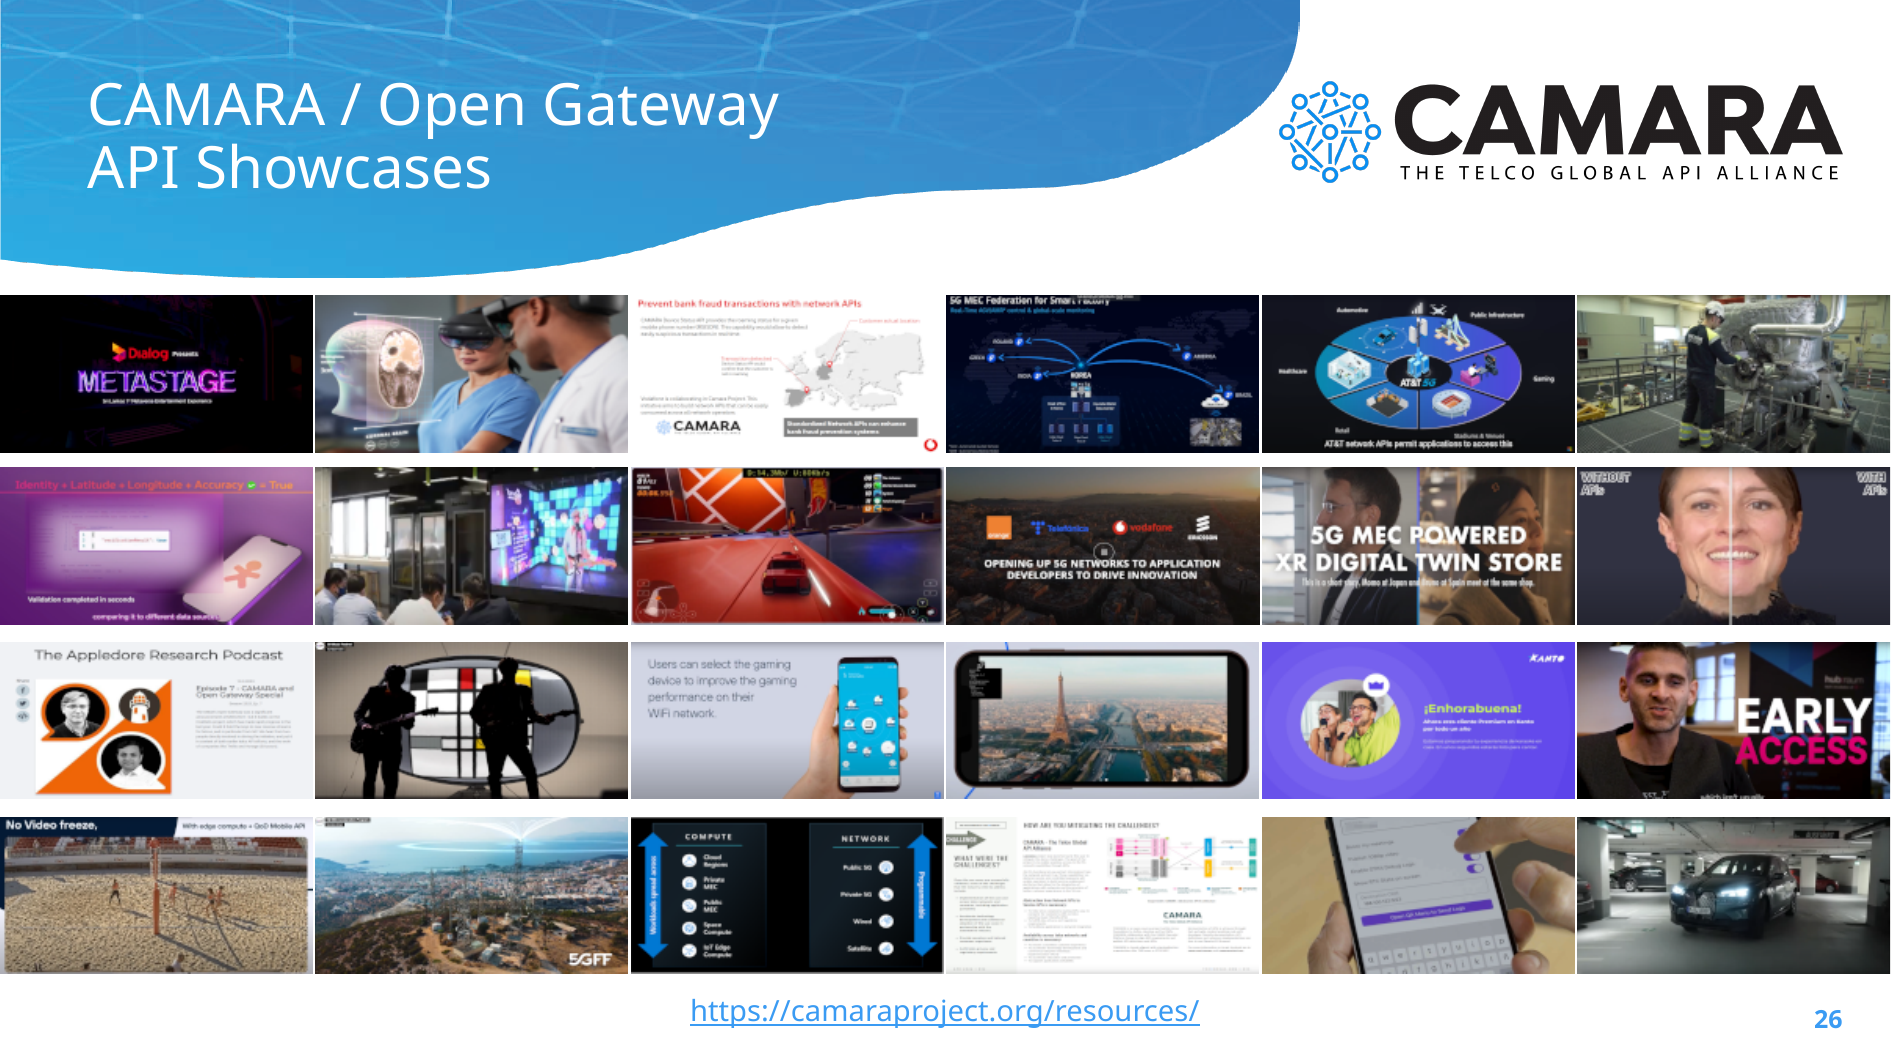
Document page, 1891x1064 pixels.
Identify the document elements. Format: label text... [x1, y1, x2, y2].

picture [315, 295, 629, 453]
picture [630, 295, 944, 453]
picture [315, 641, 629, 799]
picture [315, 467, 629, 625]
picture [1577, 641, 1891, 799]
picture [0, 295, 313, 453]
picture [946, 641, 1260, 799]
picture [1261, 817, 1575, 975]
picture [0, 641, 313, 799]
picture [0, 467, 313, 625]
picture [1577, 817, 1891, 975]
picture [630, 817, 944, 975]
picture [1577, 467, 1891, 625]
picture [0, 817, 313, 975]
picture [315, 817, 629, 975]
picture [630, 641, 944, 799]
picture [1577, 295, 1891, 453]
picture [946, 817, 1260, 975]
text_box https://camaraproject.org/resources/ [379, 992, 1511, 1034]
picture [946, 295, 1260, 453]
title CAMARA / Open Gateway API Showcases [72, 67, 1869, 197]
picture [1261, 467, 1575, 625]
picture [0, 0, 1300, 278]
picture [1261, 641, 1575, 799]
picture [946, 467, 1260, 625]
picture [1261, 295, 1575, 453]
picture [630, 467, 944, 625]
